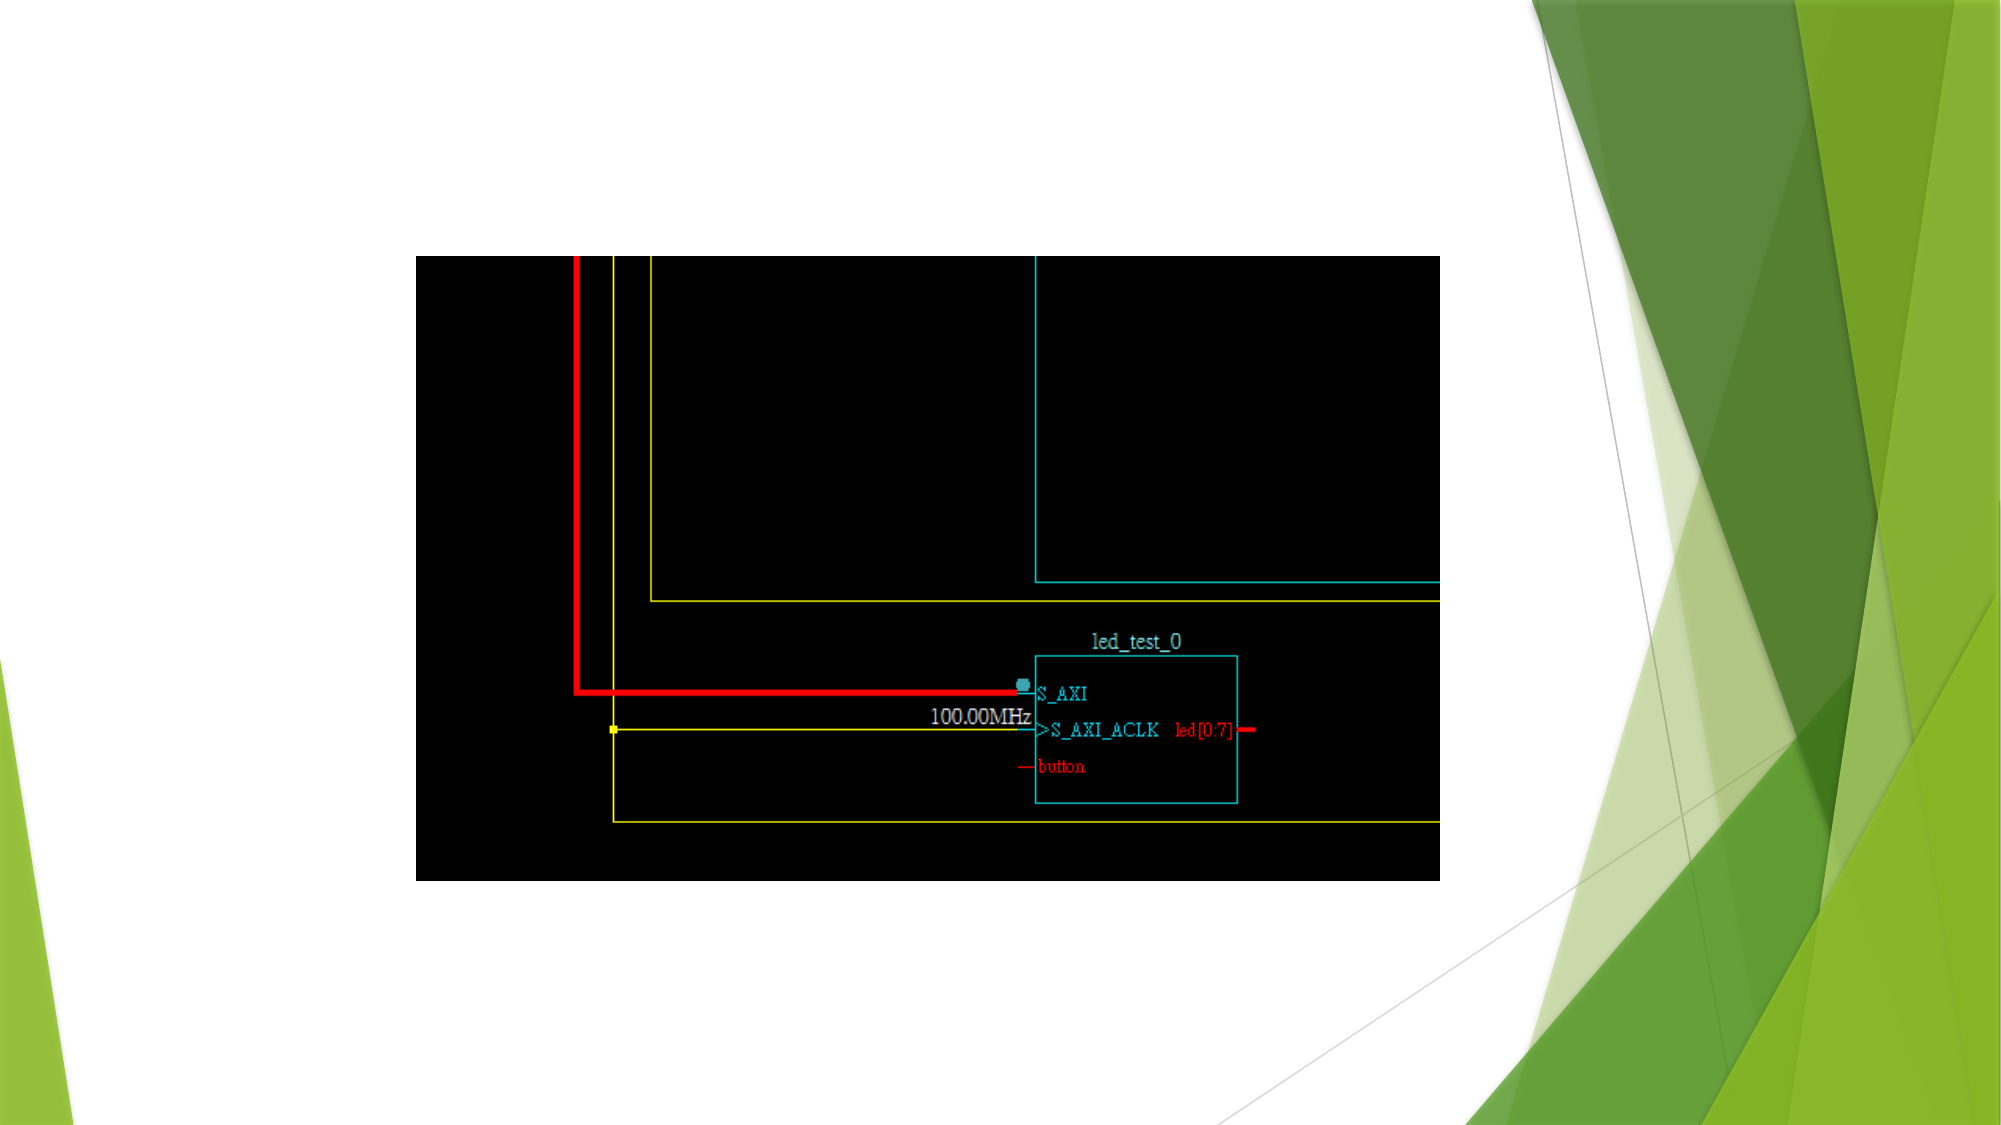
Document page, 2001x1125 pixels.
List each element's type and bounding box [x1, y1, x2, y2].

picture [415, 256, 1441, 881]
